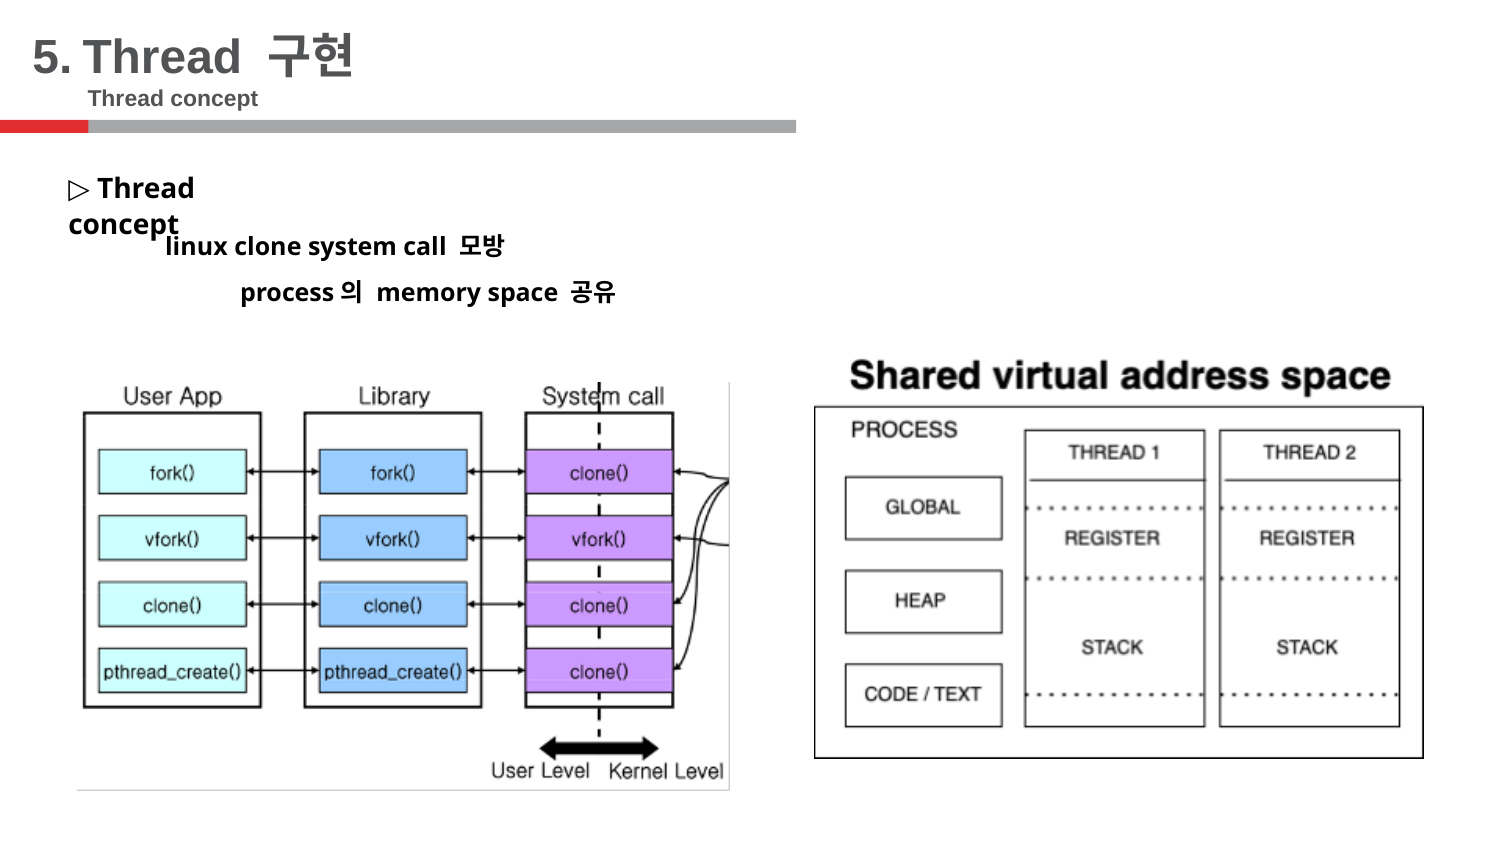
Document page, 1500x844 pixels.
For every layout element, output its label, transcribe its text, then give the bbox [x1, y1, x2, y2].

picture [76, 382, 731, 793]
text_box [89, 119, 797, 133]
text_box Thread 구현 [75, 21, 947, 87]
picture [813, 336, 1424, 760]
text_box [0, 119, 89, 133]
text_box linux clone system call 모방 process의 memory space 공유 [74, 217, 1275, 369]
text_box 5. [24, 21, 75, 87]
text_box Thread concept [80, 80, 326, 116]
text_box [326, 197, 1333, 320]
text_box ▷ Thread concept [53, 153, 326, 256]
